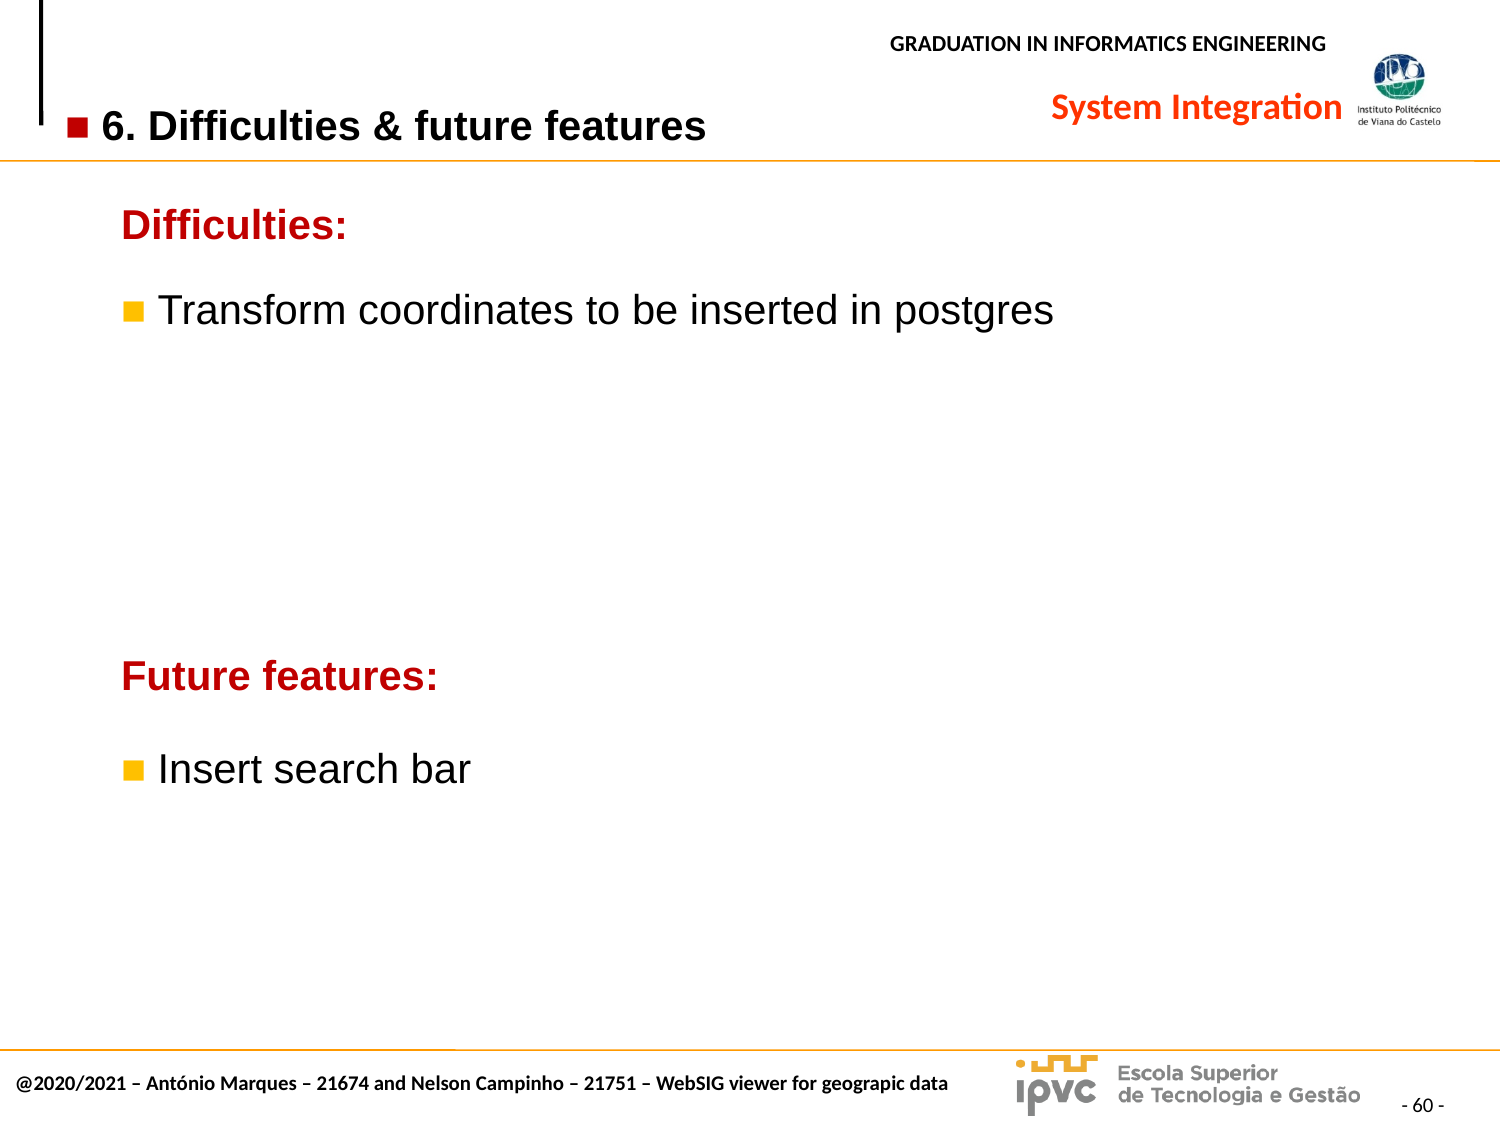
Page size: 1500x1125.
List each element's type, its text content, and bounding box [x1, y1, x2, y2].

text_box System Integration [1036, 74, 1344, 135]
text_box Graduation IN Informatics engineering [766, 21, 1342, 64]
text_box Difficulties: ■ Transform coordinates to be inserted in postgres Future features: ■ Insert search bar [24, 155, 1475, 1019]
text_box [1359, 1032, 1496, 1082]
text_box @2020/2021 – António Marques – 21674 and Nelson Campinho – 21751 – WebSIG viewer for geograpic data [0, 1049, 975, 1103]
text_box - 60 - [1346, 1082, 1500, 1125]
text_box ■ 6. Difficulties & future features [50, 91, 1196, 155]
picture [1015, 1055, 1360, 1116]
text_box [42, 7, 1188, 58]
picture [1349, 37, 1450, 149]
